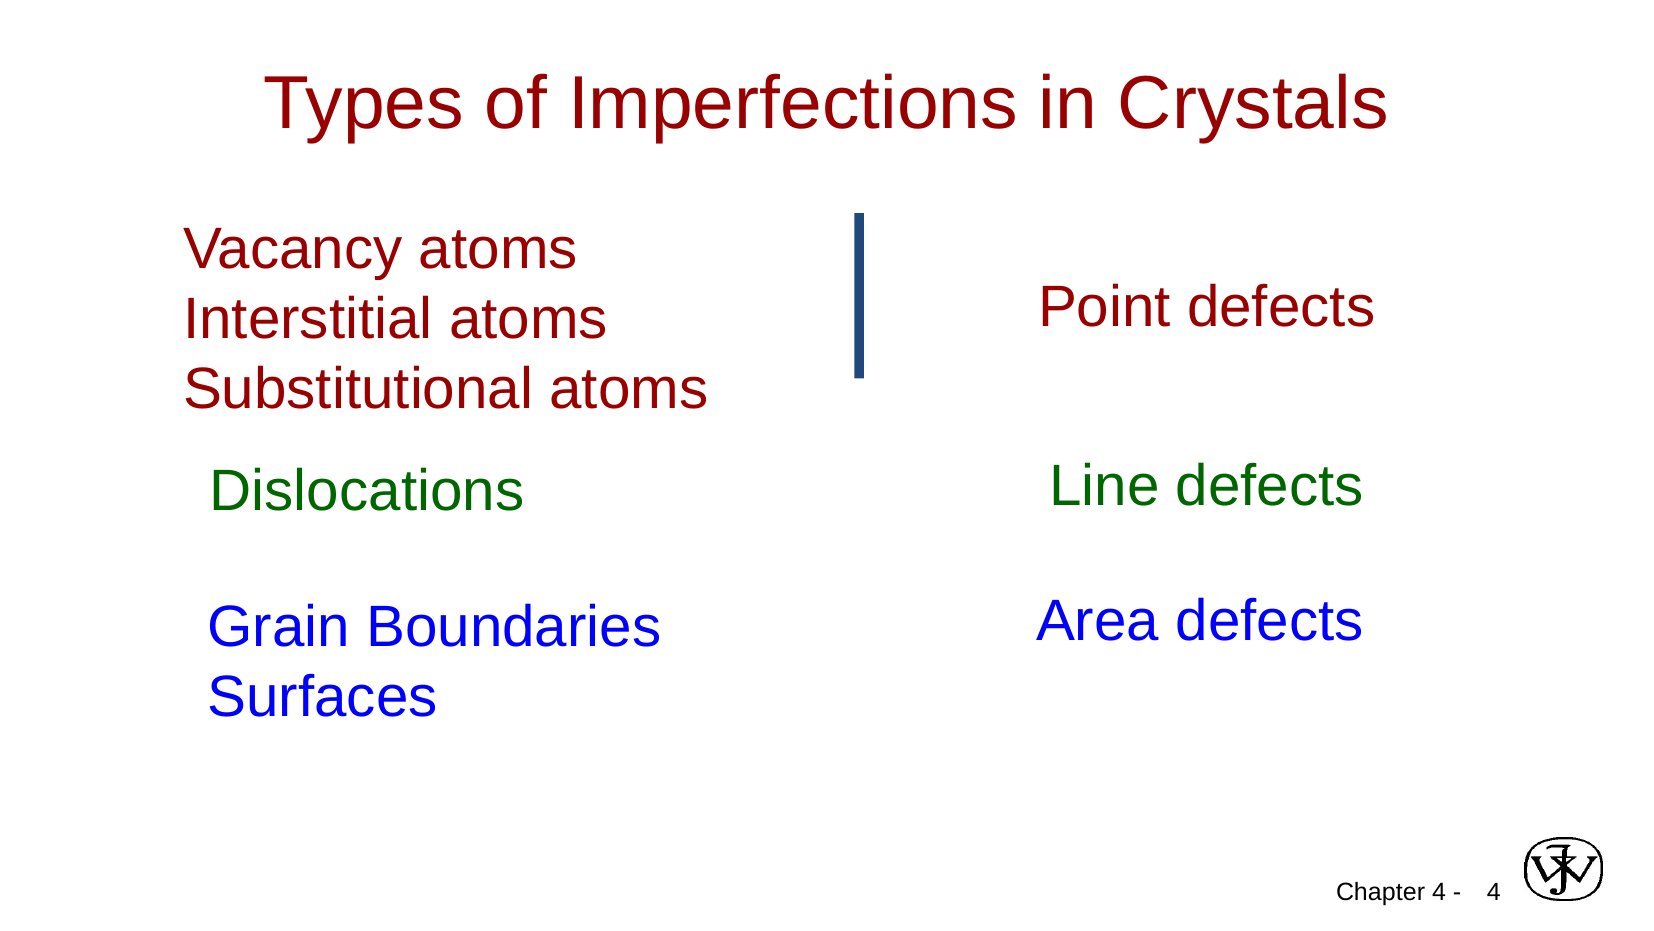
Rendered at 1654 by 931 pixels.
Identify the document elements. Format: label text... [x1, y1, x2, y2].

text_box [209, 439, 1380, 525]
picture [1524, 837, 1603, 901]
text_box Vacancy atoms Interstitial atoms Substitutional atoms [183, 210, 710, 421]
text_box Point defects [1038, 268, 1376, 339]
text_box Types of Imperfections in Crystals [68, 51, 1585, 145]
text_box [207, 574, 1380, 798]
text_box <number> [1387, 868, 1601, 917]
